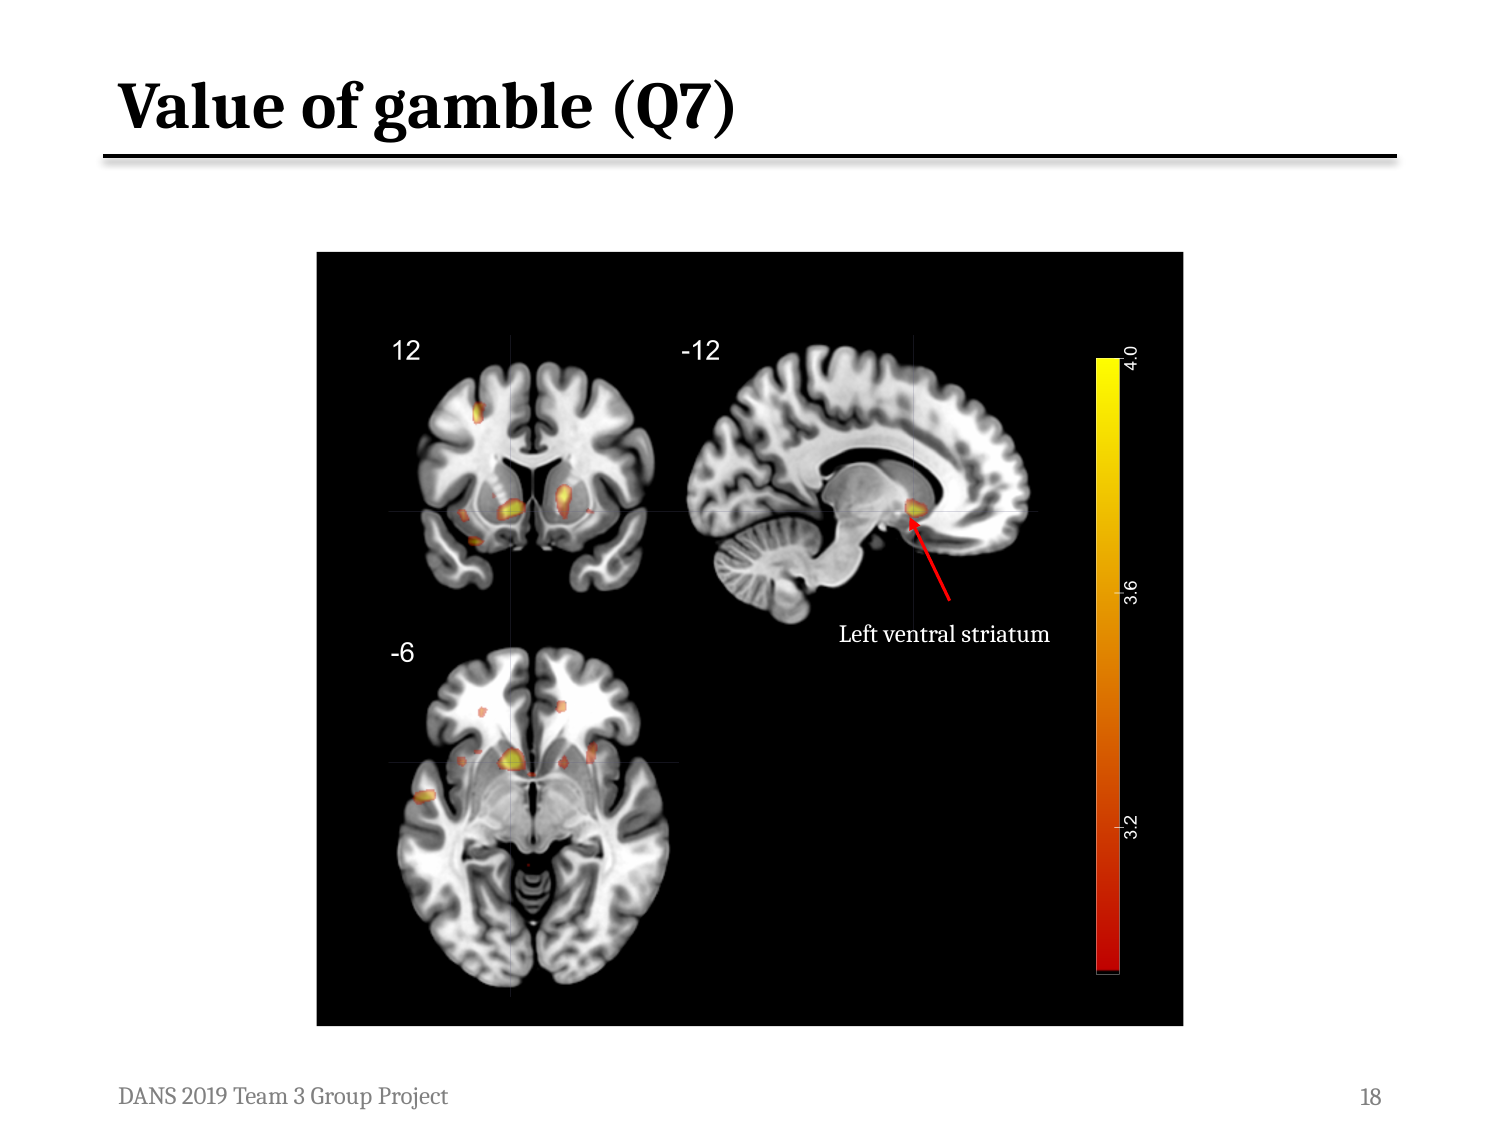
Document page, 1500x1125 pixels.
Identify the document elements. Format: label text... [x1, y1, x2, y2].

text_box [316, 251, 1184, 1027]
slide_number 18 [1224, 1065, 1397, 1125]
footer DANS 2019 Team 3 Group Project [103, 1064, 1041, 1125]
title Value of gamble (Q7) [103, 59, 1397, 155]
